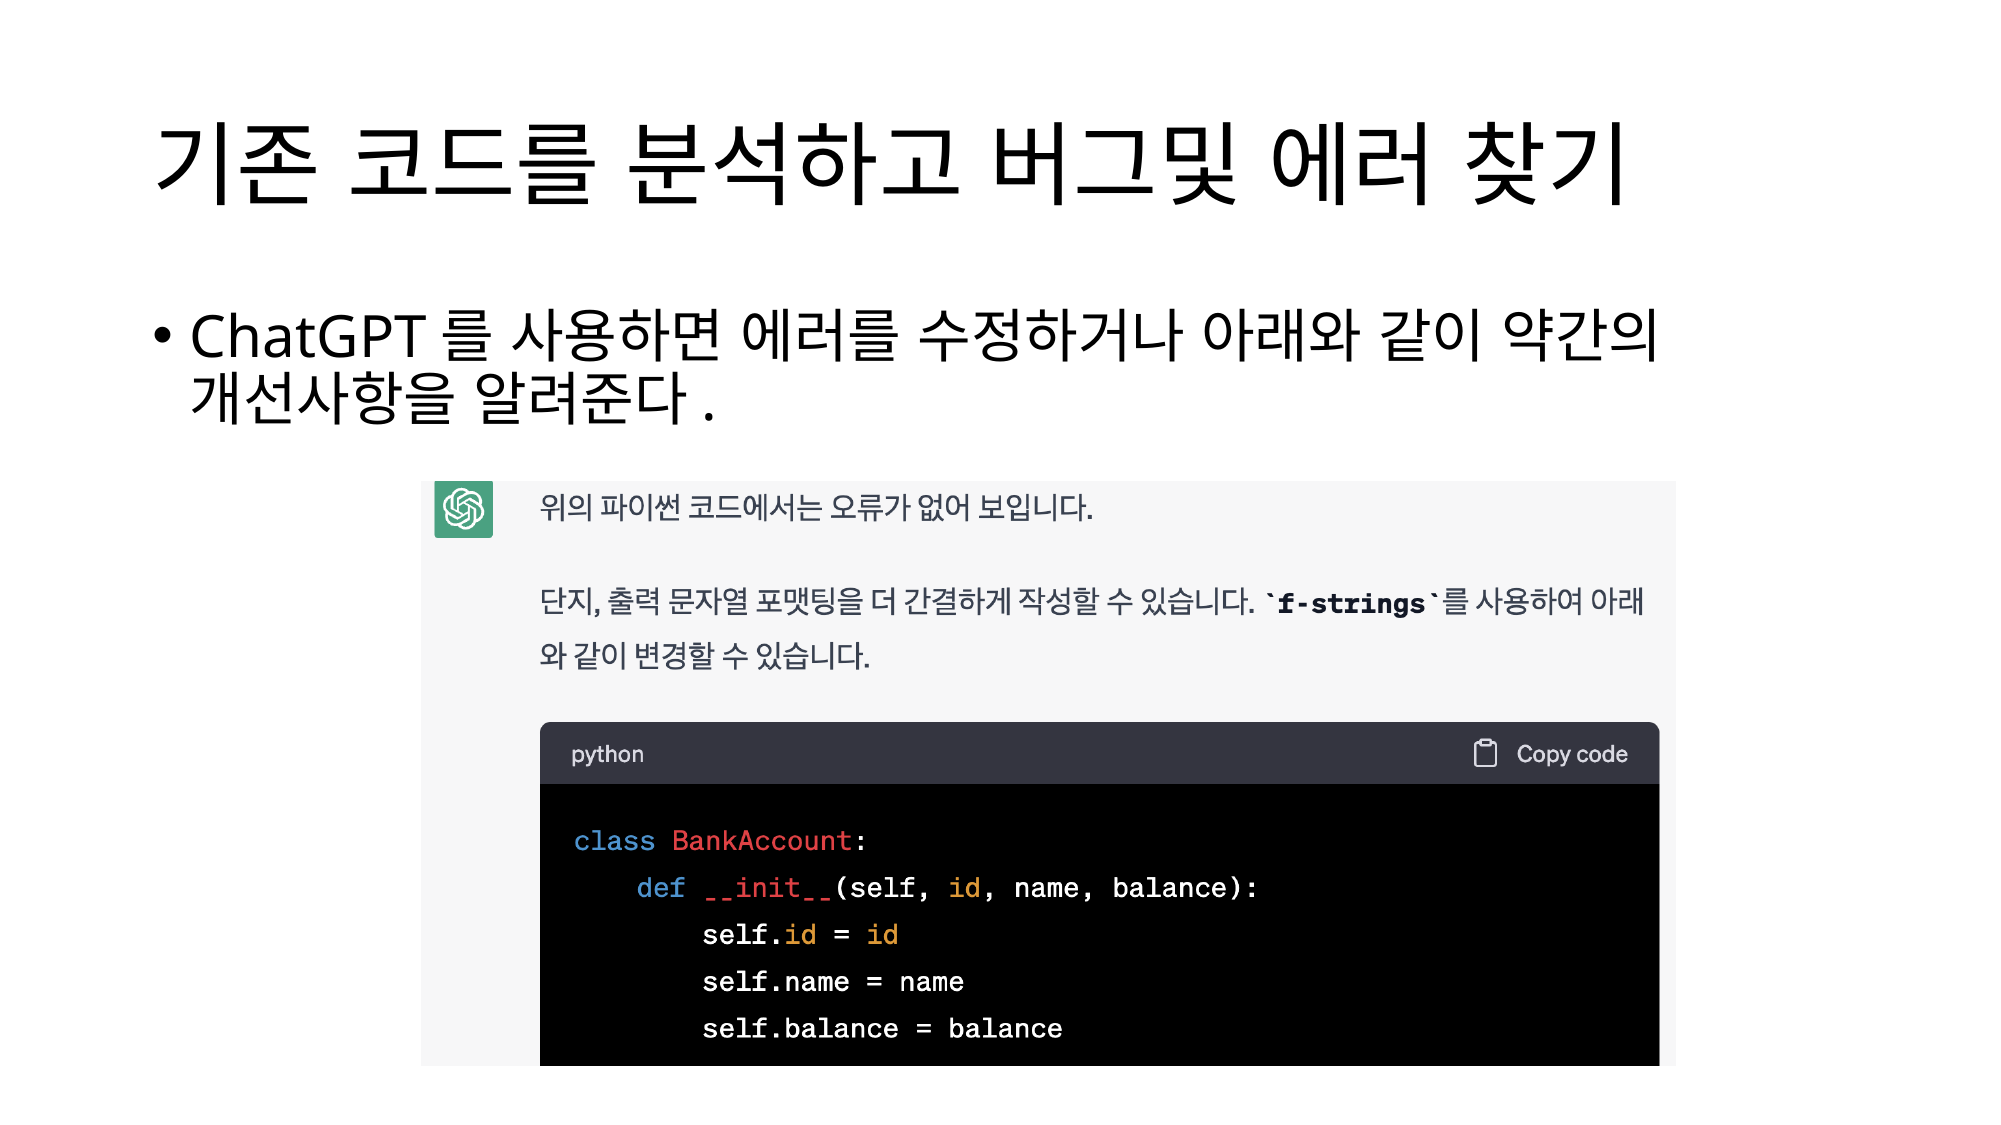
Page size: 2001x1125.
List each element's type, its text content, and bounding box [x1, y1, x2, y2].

list ChatGPT를 사용하면 에러를 수정하거나 아래와 같이 약간의 개선사항을 알려준다. [137, 299, 1863, 1014]
picture [421, 481, 1676, 1066]
title 기존 코드를 분석하고 버그및 에러 찾기 [137, 59, 1863, 278]
